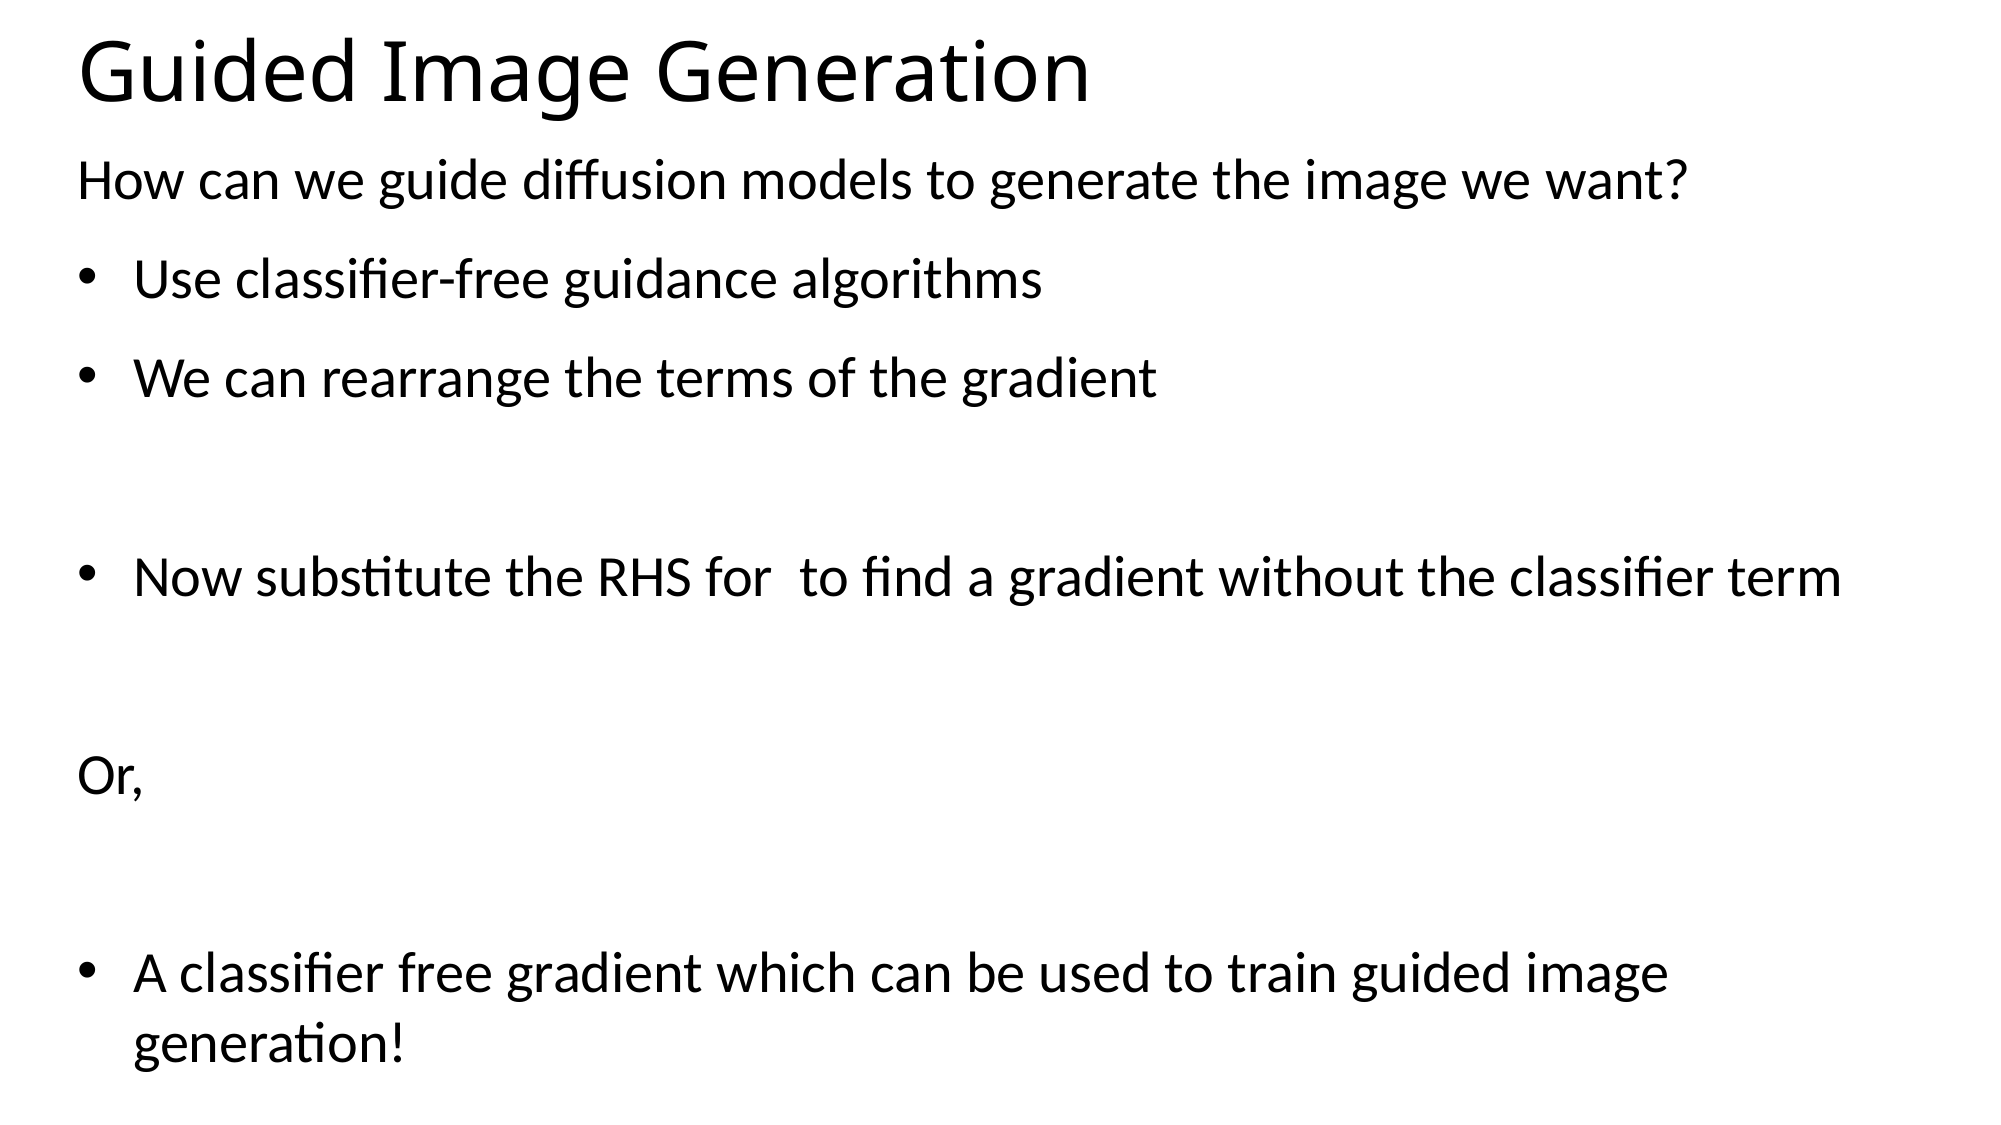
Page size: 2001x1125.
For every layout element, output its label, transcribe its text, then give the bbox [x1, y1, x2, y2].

title Guided Image Generation [62, 29, 1953, 134]
